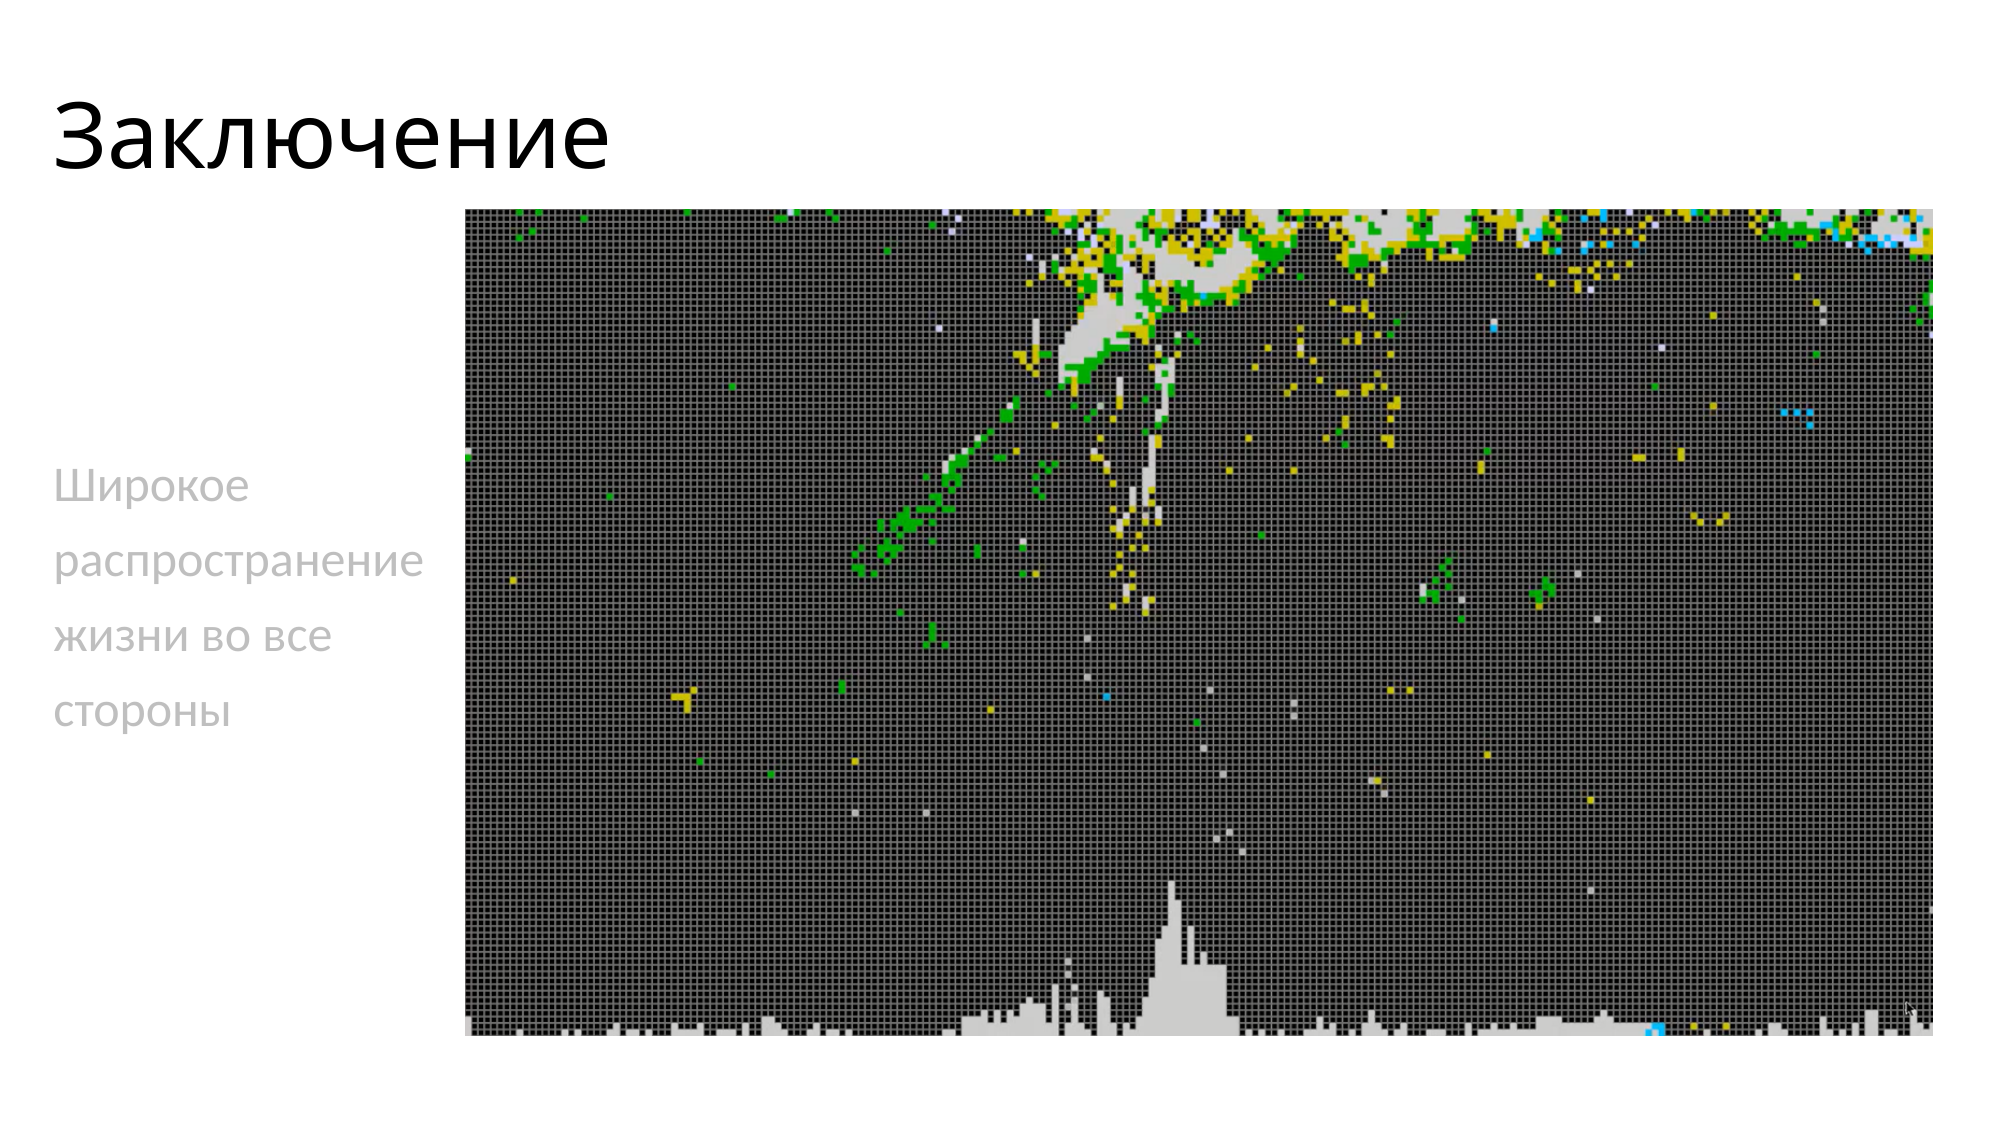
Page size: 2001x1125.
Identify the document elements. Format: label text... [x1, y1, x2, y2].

list Широкое распространение жизни во все стороны [38, 295, 465, 1010]
picture [465, 209, 1934, 1036]
title Заключение [38, 30, 1764, 248]
